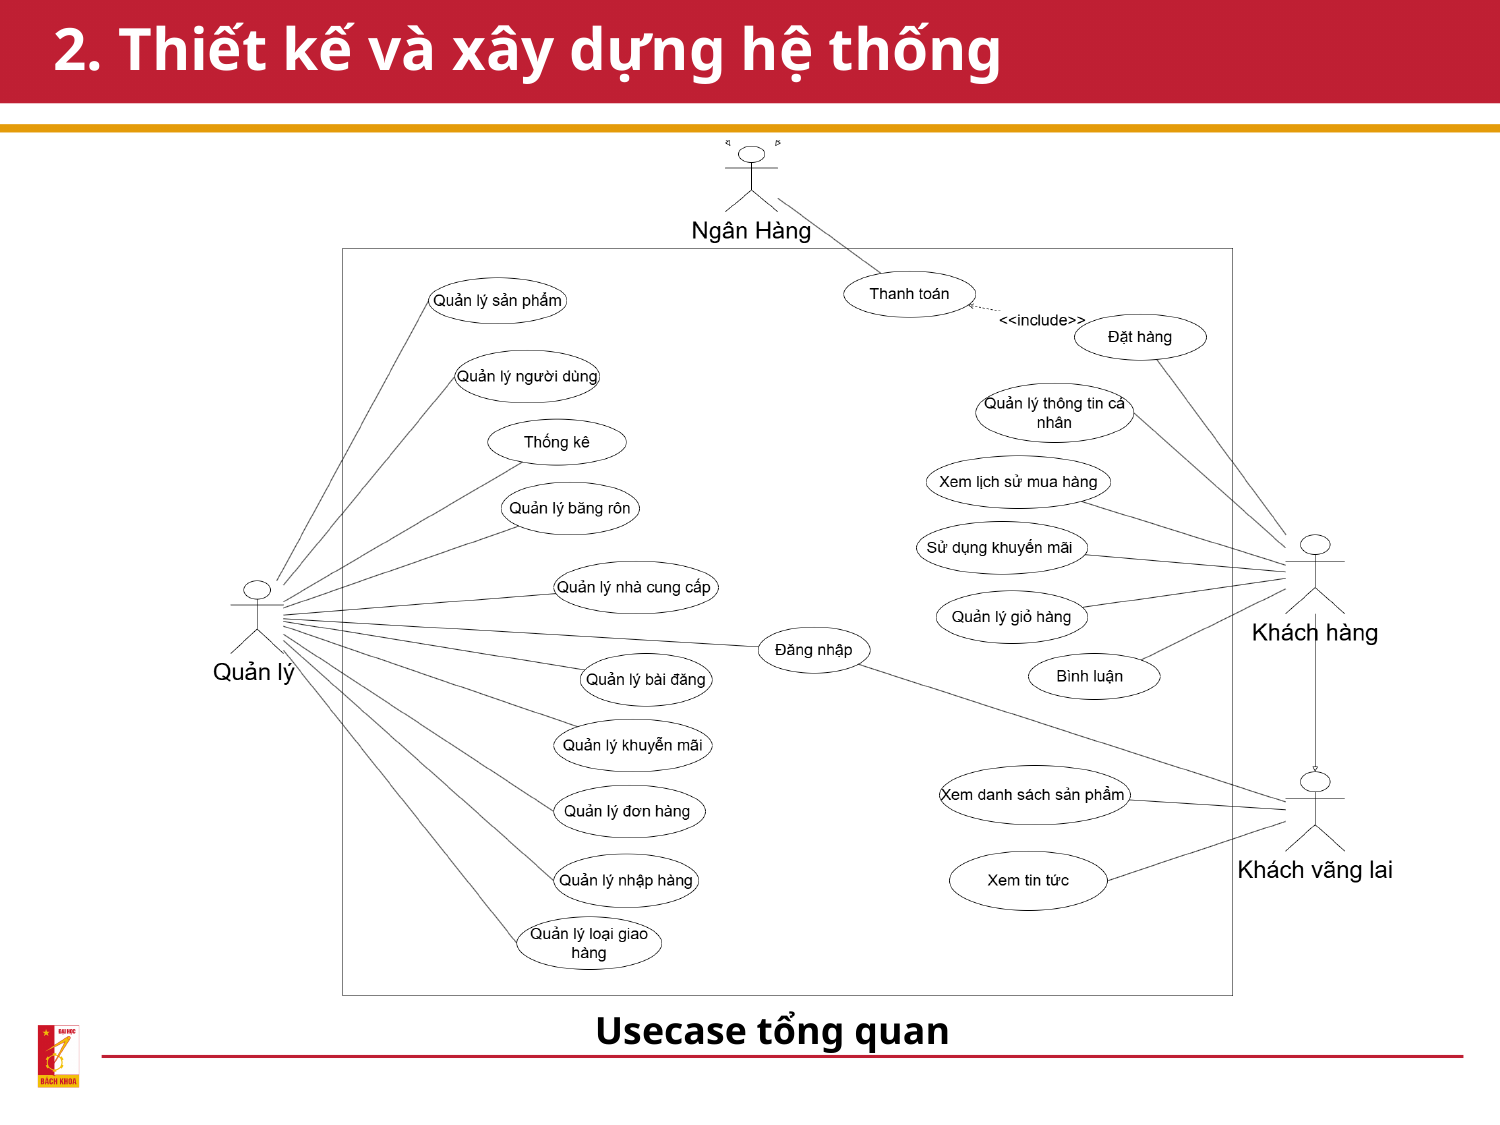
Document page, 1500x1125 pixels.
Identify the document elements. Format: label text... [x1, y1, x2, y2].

picture [0, 0, 1500, 1125]
title 2. Thiết kế và xây dựng hệ thống [38, 12, 1462, 87]
text_box Usecase tổng quan [140, 992, 1405, 1087]
